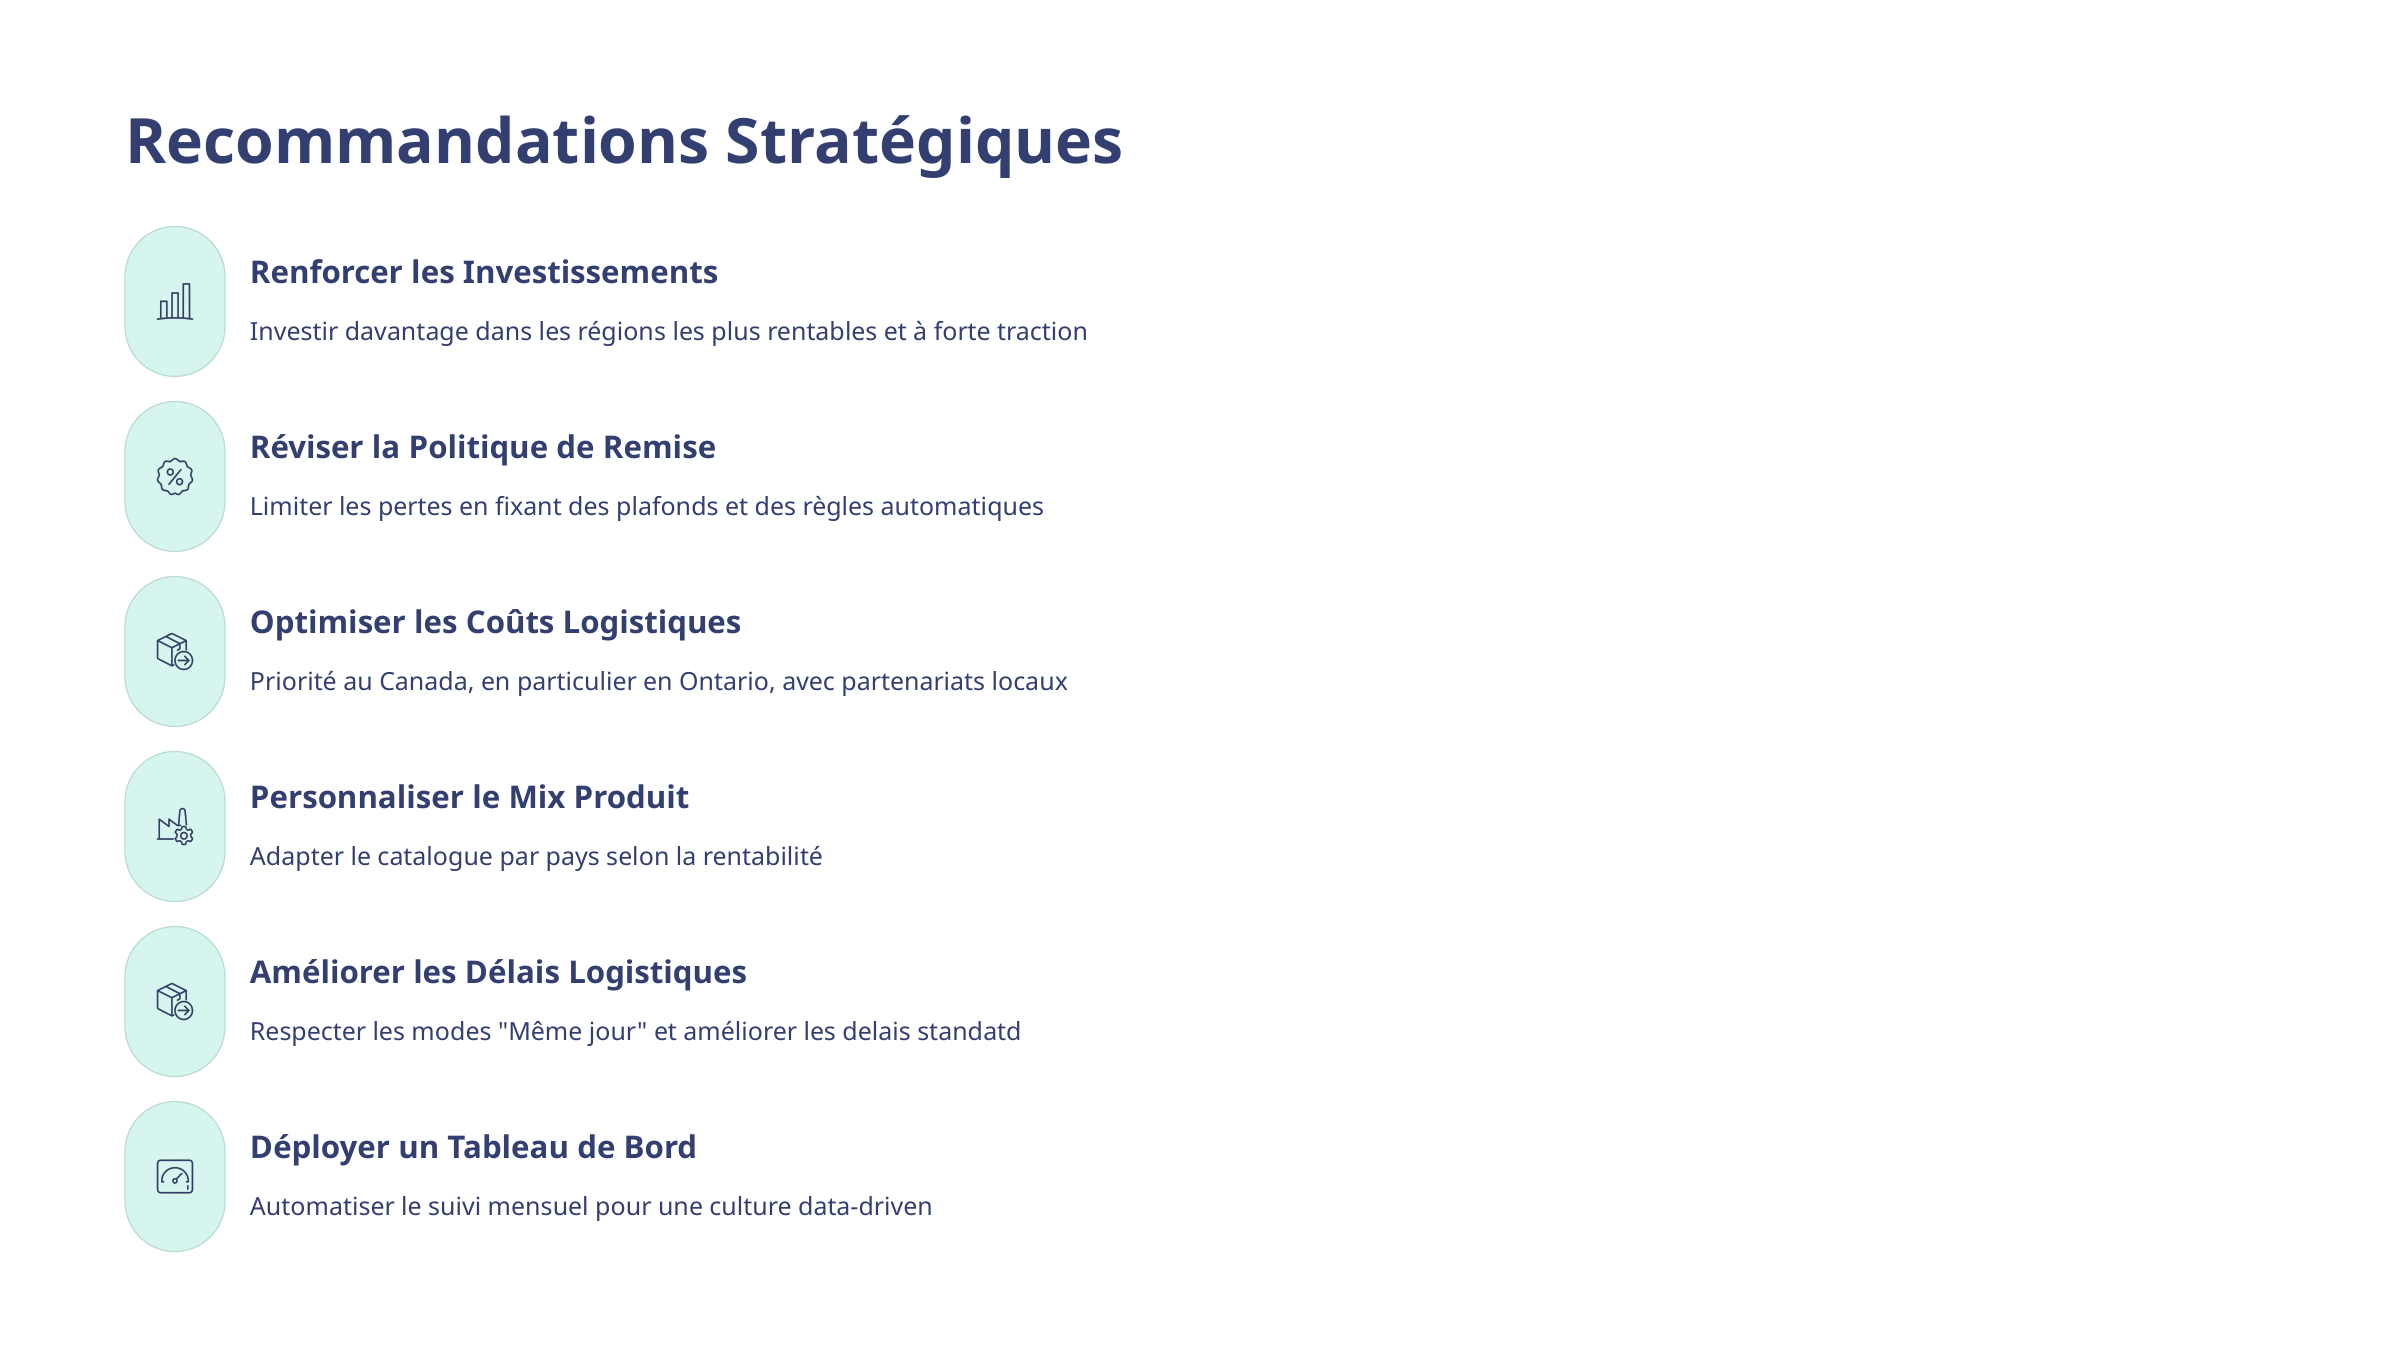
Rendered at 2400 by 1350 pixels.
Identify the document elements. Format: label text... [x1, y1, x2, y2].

text_box Investir davantage dans les régions les plus rentables et à forte traction [250, 305, 2275, 346]
text_box Renforcer les Investissements [250, 251, 847, 291]
text_box Personnaliser le Mix Produit [249, 776, 793, 816]
text_box [125, 751, 226, 902]
text_box Priorité au Canada, en particulier en Ontario, avec partenariats locaux [250, 655, 2275, 696]
text_box Réviser la Politique de Remise [249, 426, 823, 466]
picture [156, 807, 194, 846]
picture [156, 1157, 194, 1196]
text_box Adapter le catalogue par pays selon la rentabilité [250, 830, 2275, 871]
text_box Déployer un Tableau de Bord [250, 1126, 802, 1166]
text_box [125, 1101, 226, 1252]
text_box Respecter les modes "Même jour" et améliorer les delais standatd [250, 1005, 2275, 1046]
text_box Recommandations Stratégiques [125, 98, 1413, 177]
picture [156, 457, 194, 496]
picture [156, 982, 194, 1021]
picture [156, 632, 194, 671]
picture [156, 282, 194, 321]
text_box [125, 226, 226, 377]
text_box Améliorer les Délais Logistiques [250, 951, 873, 991]
text_box Optimiser les Coûts Logistiques [249, 601, 876, 641]
text_box Automatiser le suivi mensuel pour une culture data-driven [250, 1180, 2275, 1221]
text_box Limiter les pertes en fixant des plafonds et des règles automatiques [250, 480, 2275, 521]
text_box [125, 401, 226, 552]
text_box [125, 576, 226, 727]
text_box [125, 926, 226, 1077]
